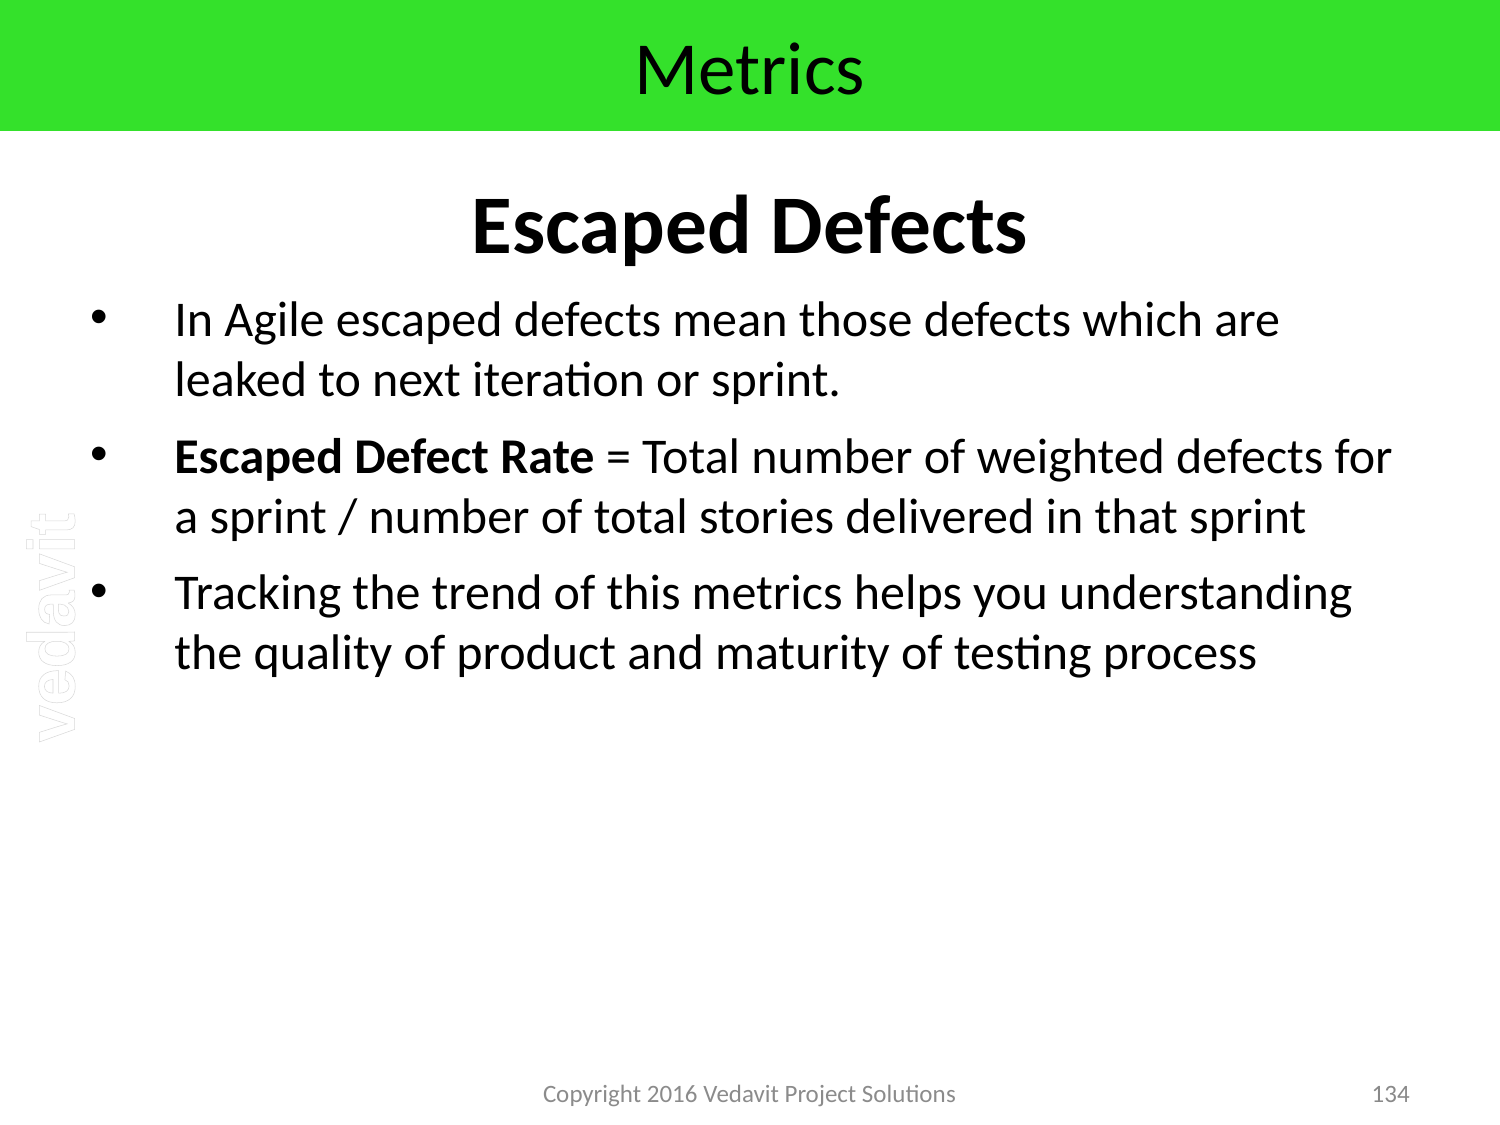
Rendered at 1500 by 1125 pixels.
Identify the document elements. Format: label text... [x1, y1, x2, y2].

slide_number 134 [1074, 1062, 1425, 1123]
footer Copyright 2016 Vedavit Project Solutions [512, 1062, 988, 1123]
list Escaped Defects In Agile escaped defects mean those defects which are leaked to next iteration or sprint. Escaped Defect Rate = Total number of weighted defects for a sprint / number of total stories delivered in that sprint Tracking the trend of this metrics helps you understanding the quality of product and maturity of testing process [75, 162, 1425, 1000]
title Metrics [0, 0, 1500, 131]
